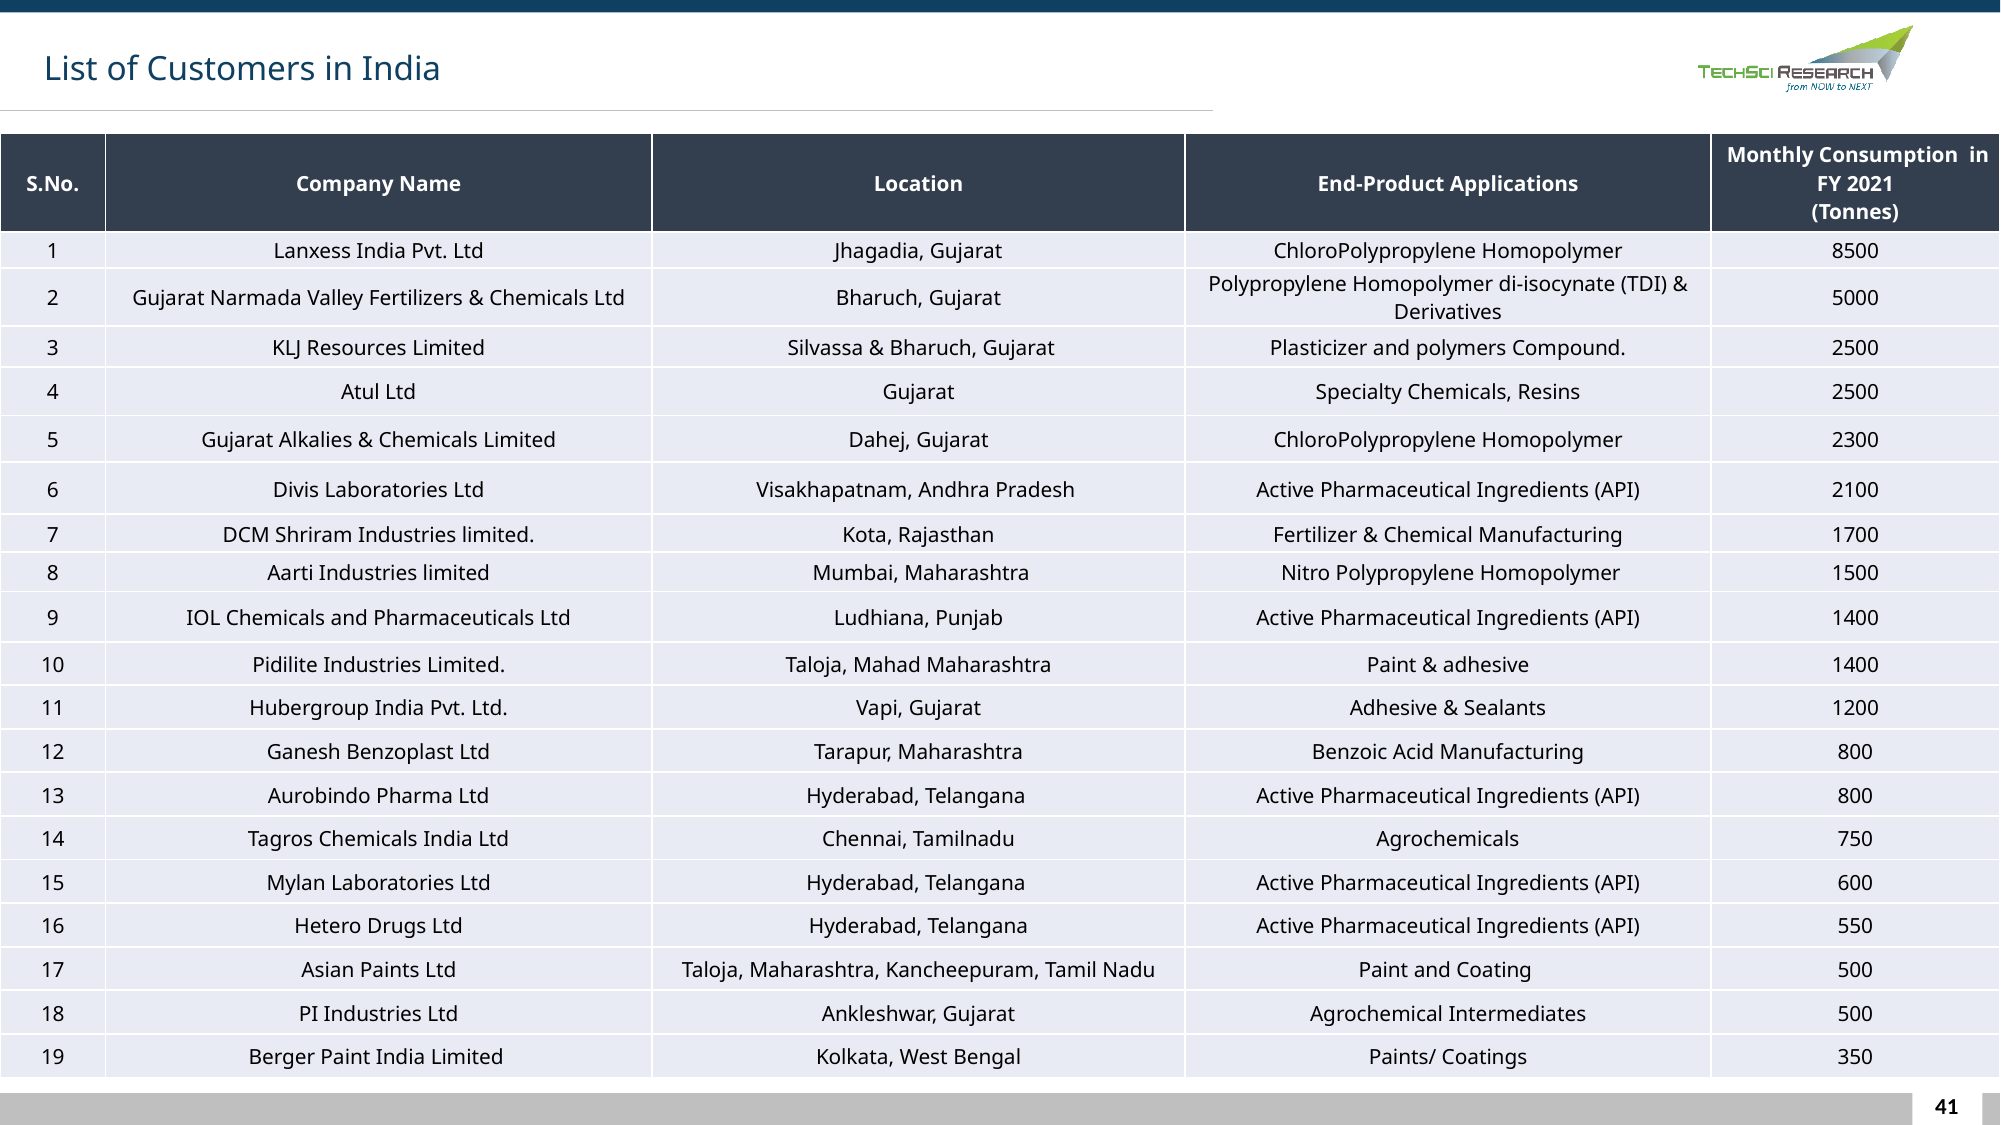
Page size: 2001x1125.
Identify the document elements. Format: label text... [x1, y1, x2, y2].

table_cell 5000 [1712, 269, 1999, 325]
table_cell Asian Paints Ltd [106, 948, 651, 989]
table_cell 6 [1, 463, 105, 513]
table_cell ChloroPolypropylene Homopolymer [1186, 416, 1710, 461]
table_cell Active Pharmaceutical Ingredients (API) [1186, 904, 1710, 946]
table_cell Tagros Chemicals India Ltd [106, 817, 651, 859]
table_cell Chennai, Tamilnadu [653, 817, 1184, 859]
table_cell 10 [1, 643, 105, 684]
table_cell Taloja, Maharashtra, Kancheepuram, Tamil Nadu [653, 948, 1184, 989]
table_header Company Name [106, 134, 651, 231]
table_cell 14 [1, 817, 105, 859]
table_cell 2500 [1712, 368, 1999, 415]
table_cell 4 [1, 368, 105, 415]
table_cell 550 [1712, 904, 1999, 946]
table_cell Hetero Drugs Ltd [106, 904, 651, 946]
table_cell ChloroPolypropylene Homopolymer [1186, 233, 1710, 267]
table_cell 18 [1, 991, 105, 1033]
table_cell 2 [1, 269, 105, 325]
table_cell 2300 [1712, 416, 1999, 461]
table_cell 350 [1712, 1035, 1999, 1077]
table_cell 2100 [1712, 463, 1999, 513]
table_cell KLJ Resources Limited [106, 327, 651, 366]
table_cell Plasticizer and polymers Compound. [1186, 327, 1710, 366]
table_cell Adhesive & Sealants [1186, 686, 1710, 728]
table_cell Agrochemicals [1186, 817, 1710, 859]
picture [1696, 24, 1913, 93]
table_cell Active Pharmaceutical Ingredients (API) [1186, 592, 1710, 641]
table_cell 1700 [1712, 515, 1999, 551]
table_cell Aurobindo Pharma Ltd [106, 773, 651, 815]
table_cell Active Pharmaceutical Ingredients (API) [1186, 860, 1710, 902]
table_cell 15 [1, 860, 105, 902]
table_cell 17 [1, 948, 105, 989]
table_cell 600 [1712, 860, 1999, 902]
table_cell Gujarat Narmada Valley Fertilizers & Chemicals Ltd [106, 269, 651, 325]
table_cell PI Industries Ltd [106, 991, 651, 1033]
table_header Location [653, 134, 1184, 231]
table_cell 500 [1712, 948, 1999, 989]
table_cell IOL Chemicals and Pharmaceuticals Ltd [106, 592, 651, 641]
table_cell Kolkata, West Bengal [653, 1035, 1184, 1077]
table_cell Visakhapatnam, Andhra Pradesh [653, 463, 1184, 513]
table_cell Active Pharmaceutical Ingredients (API) [1186, 773, 1710, 815]
table_cell Silvassa & Bharuch, Gujarat [653, 327, 1184, 366]
table_cell Hyderabad, Telangana [653, 904, 1184, 946]
table_cell Ankleshwar, Gujarat [653, 991, 1184, 1033]
table_cell Agrochemical Intermediates [1186, 991, 1710, 1033]
table_header S.No. [1, 134, 105, 231]
table_cell 800 [1712, 730, 1999, 771]
table_cell 13 [1, 773, 105, 815]
table_cell 1400 [1712, 592, 1999, 641]
table_cell Divis Laboratories Ltd [106, 463, 651, 513]
table_cell 12 [1, 730, 105, 771]
table_cell Aarti Industries limited [106, 553, 651, 591]
table_cell Hubergroup India Pvt. Ltd. [106, 686, 651, 728]
table_cell Nitro Polypropylene Homopolymer [1186, 553, 1710, 591]
table_cell 1 [1, 233, 105, 267]
table_cell 8 [1, 553, 105, 591]
table_cell Polypropylene Homopolymer di-isocynate (TDI) & Derivatives [1186, 269, 1710, 325]
table_header End-Product Applications [1186, 134, 1710, 231]
table_cell Bharuch, Gujarat [653, 269, 1184, 325]
table_cell Dahej, Gujarat [653, 416, 1184, 461]
table_cell 7 [1, 515, 105, 551]
table_cell Berger Paint India Limited [106, 1035, 651, 1077]
table_cell 3 [1, 327, 105, 366]
table_cell Ganesh Benzoplast Ltd [106, 730, 651, 771]
table_cell 2500 [1712, 327, 1999, 366]
table_cell Active Pharmaceutical Ingredients (API) [1186, 463, 1710, 513]
table_cell 11 [1, 686, 105, 728]
table_cell Atul Ltd [106, 368, 651, 415]
list List of Customers in India [28, 31, 1749, 107]
table_cell Vapi, Gujarat [653, 686, 1184, 728]
table_cell Taloja, Mahad Maharashtra [653, 643, 1184, 684]
table_cell Specialty Chemicals, Resins [1186, 368, 1710, 415]
table_cell Jhagadia, Gujarat [653, 233, 1184, 267]
table_cell 5 [1, 416, 105, 461]
table_cell 16 [1, 904, 105, 946]
table_cell 800 [1712, 773, 1999, 815]
table_cell Benzoic Acid Manufacturing [1186, 730, 1710, 771]
table_cell Fertilizer & Chemical Manufacturing [1186, 515, 1710, 551]
table_cell 1500 [1712, 553, 1999, 591]
table_cell Paint and Coating [1186, 948, 1710, 989]
table_cell 8500 [1712, 233, 1999, 267]
table_cell Hyderabad, Telangana [653, 860, 1184, 902]
table_cell Mumbai, Maharashtra [653, 553, 1184, 591]
table_cell Mylan Laboratories Ltd [106, 860, 651, 902]
table_cell DCM Shriram Industries limited. [106, 515, 651, 551]
table_cell 1200 [1712, 686, 1999, 728]
table_cell Kota, Rajasthan [653, 515, 1184, 551]
table_cell Paints/ Coatings [1186, 1035, 1710, 1077]
table_cell Paint & adhesive [1186, 643, 1710, 684]
table_cell Gujarat [653, 368, 1184, 415]
table_cell 19 [1, 1035, 105, 1077]
table_cell Pidilite Industries Limited. [106, 643, 651, 684]
table_cell Ludhiana, Punjab [653, 592, 1184, 641]
table_cell 500 [1712, 991, 1999, 1033]
table_cell Gujarat Alkalies & Chemicals Limited [106, 416, 651, 461]
table_cell Lanxess India Pvt. Ltd [106, 233, 651, 267]
table_cell Hyderabad, Telangana [653, 773, 1184, 815]
table_cell 9 [1, 592, 105, 641]
table_header Monthly Consumption in FY 2021 (Tonnes) [1712, 134, 1999, 231]
table_cell Tarapur, Maharashtra [653, 730, 1184, 771]
table_cell 750 [1712, 817, 1999, 859]
table_cell 1400 [1712, 643, 1999, 684]
